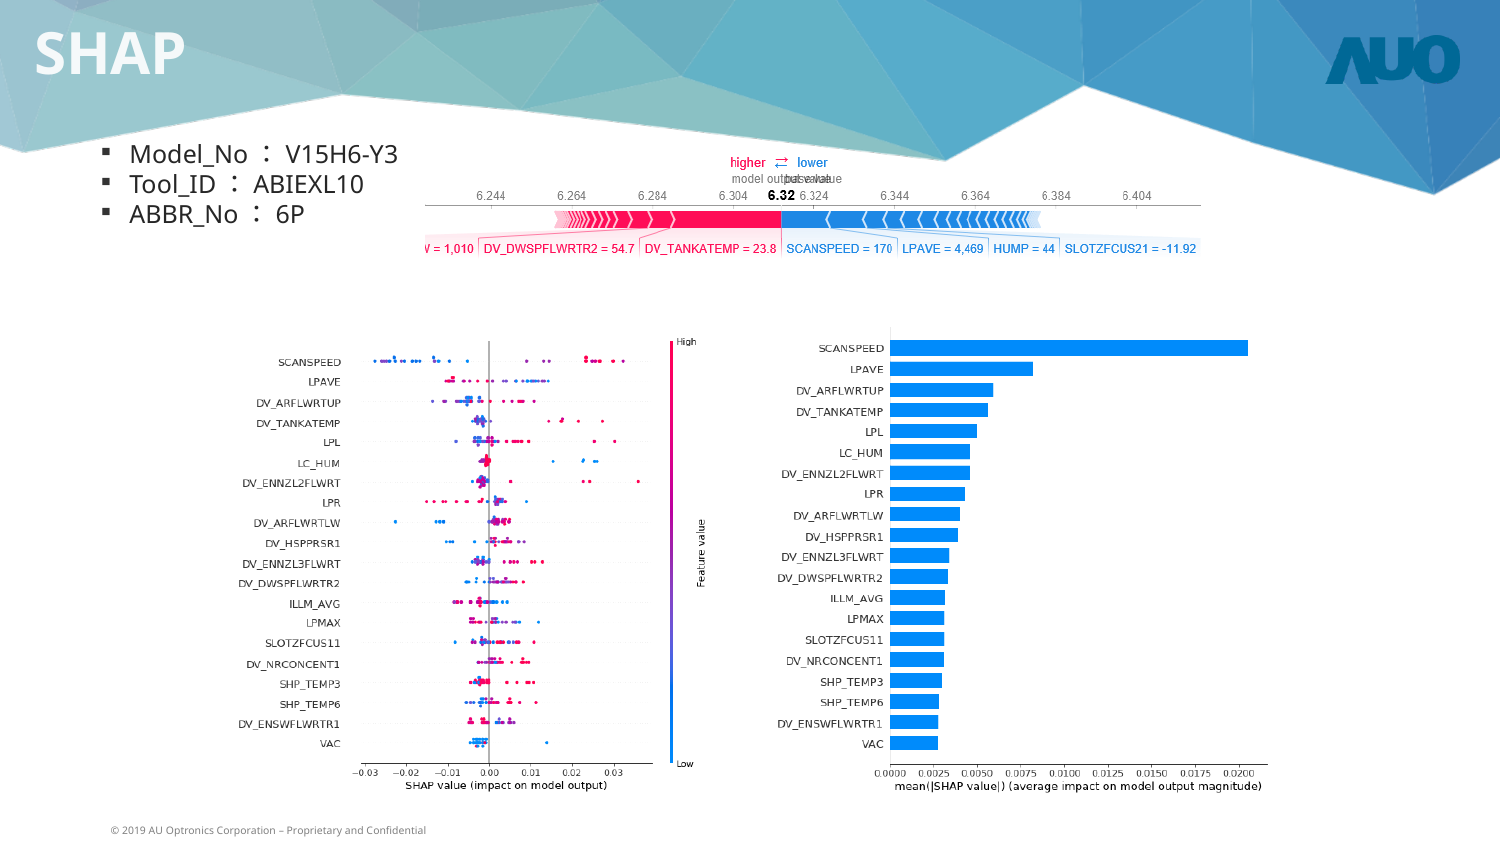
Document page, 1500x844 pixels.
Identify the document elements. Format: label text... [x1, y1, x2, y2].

picture [0, 0, 1500, 844]
text_box Model_No：V15H6-Y3 Tool_ID：ABIEXL10 ABBR_No：6P [86, 131, 552, 236]
title SHAP [19, 8, 1244, 201]
